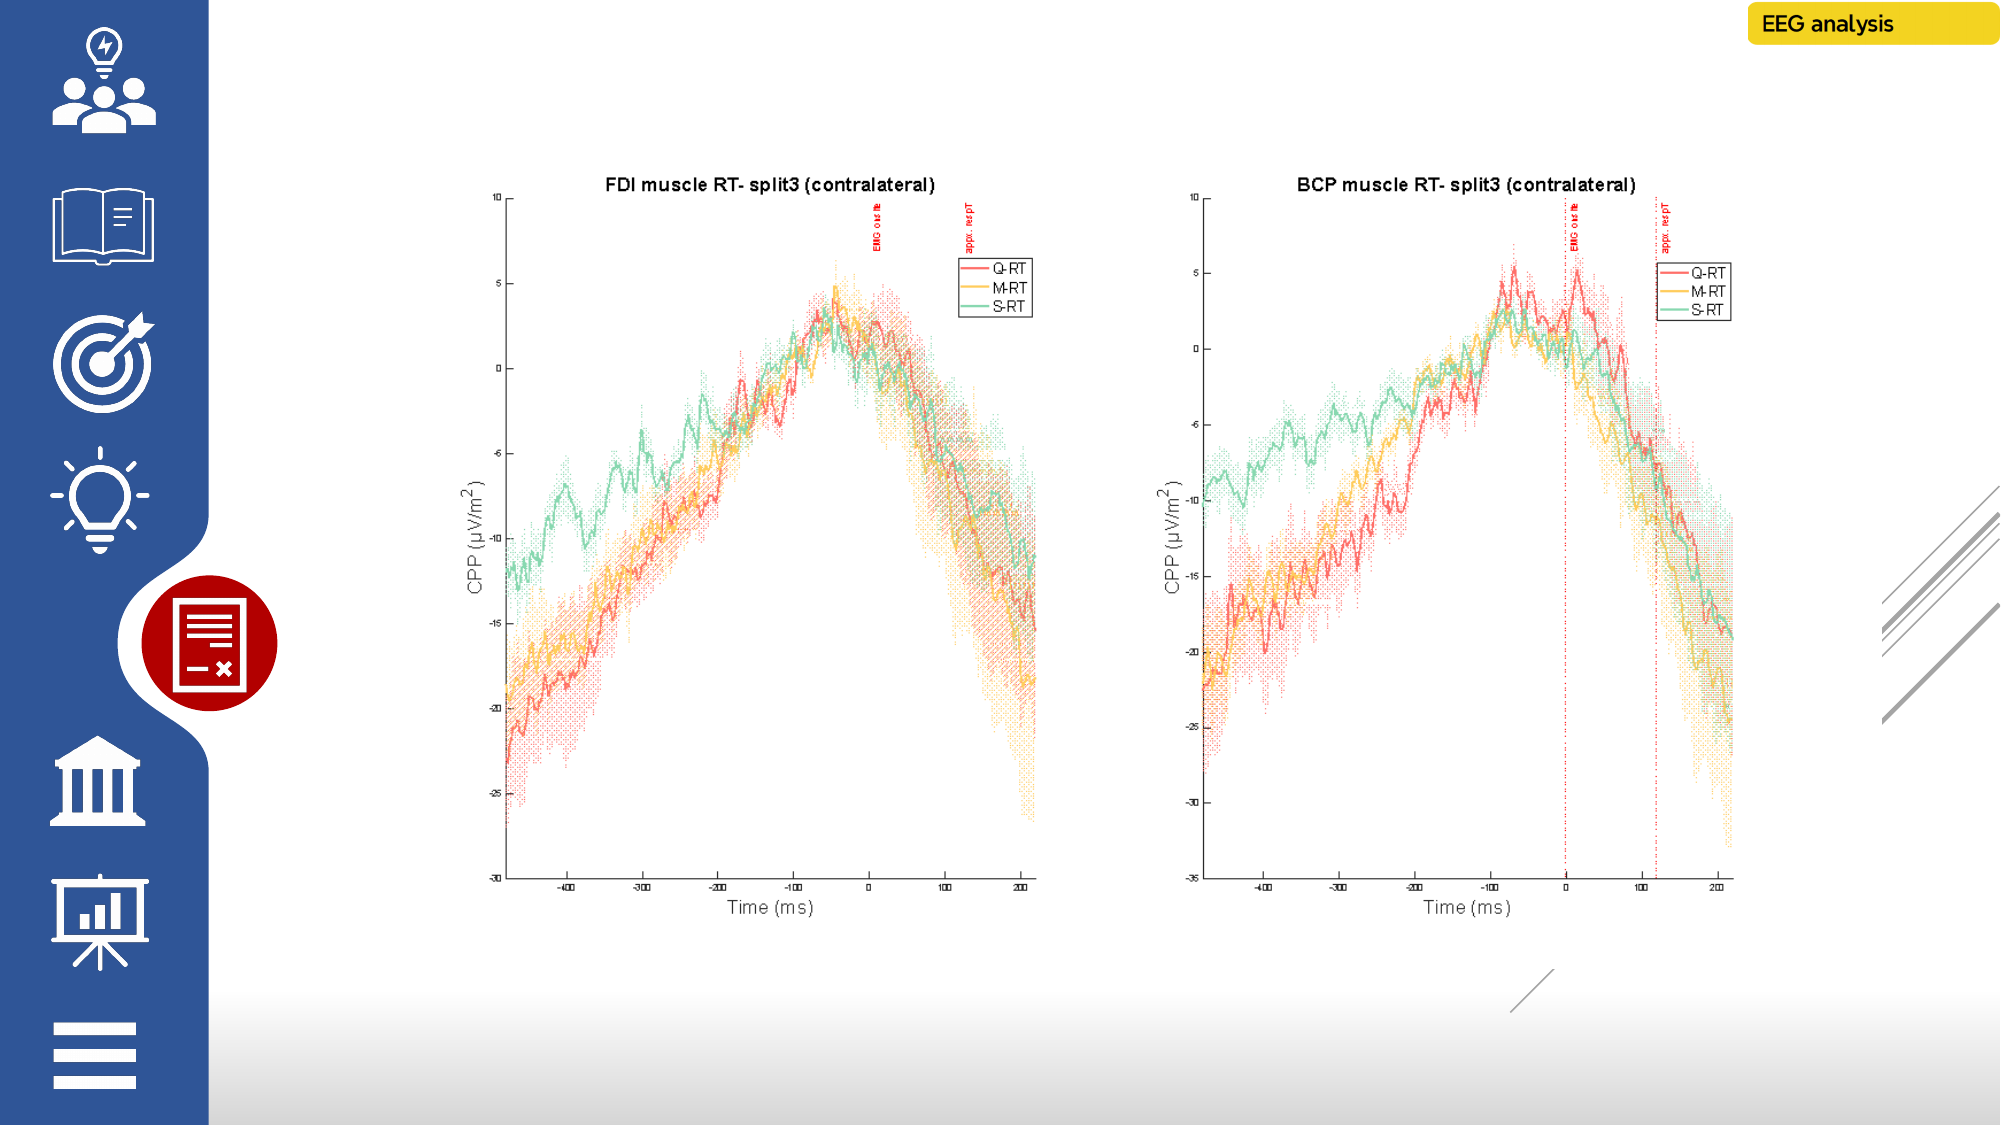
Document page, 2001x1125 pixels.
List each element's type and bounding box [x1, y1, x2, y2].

picture [40, 441, 160, 561]
picture [35, 12, 172, 149]
picture [1748, 0, 2000, 47]
picture [38, 859, 163, 984]
picture [300, 135, 1882, 969]
picture [42, 167, 165, 290]
text_box [141, 616, 147, 670]
picture [41, 1002, 148, 1109]
text_box [173, 575, 246, 586]
text_box [0, 0, 209, 1125]
picture [36, 720, 158, 841]
text_box [271, 614, 278, 672]
picture [42, 300, 166, 424]
picture [152, 587, 267, 702]
